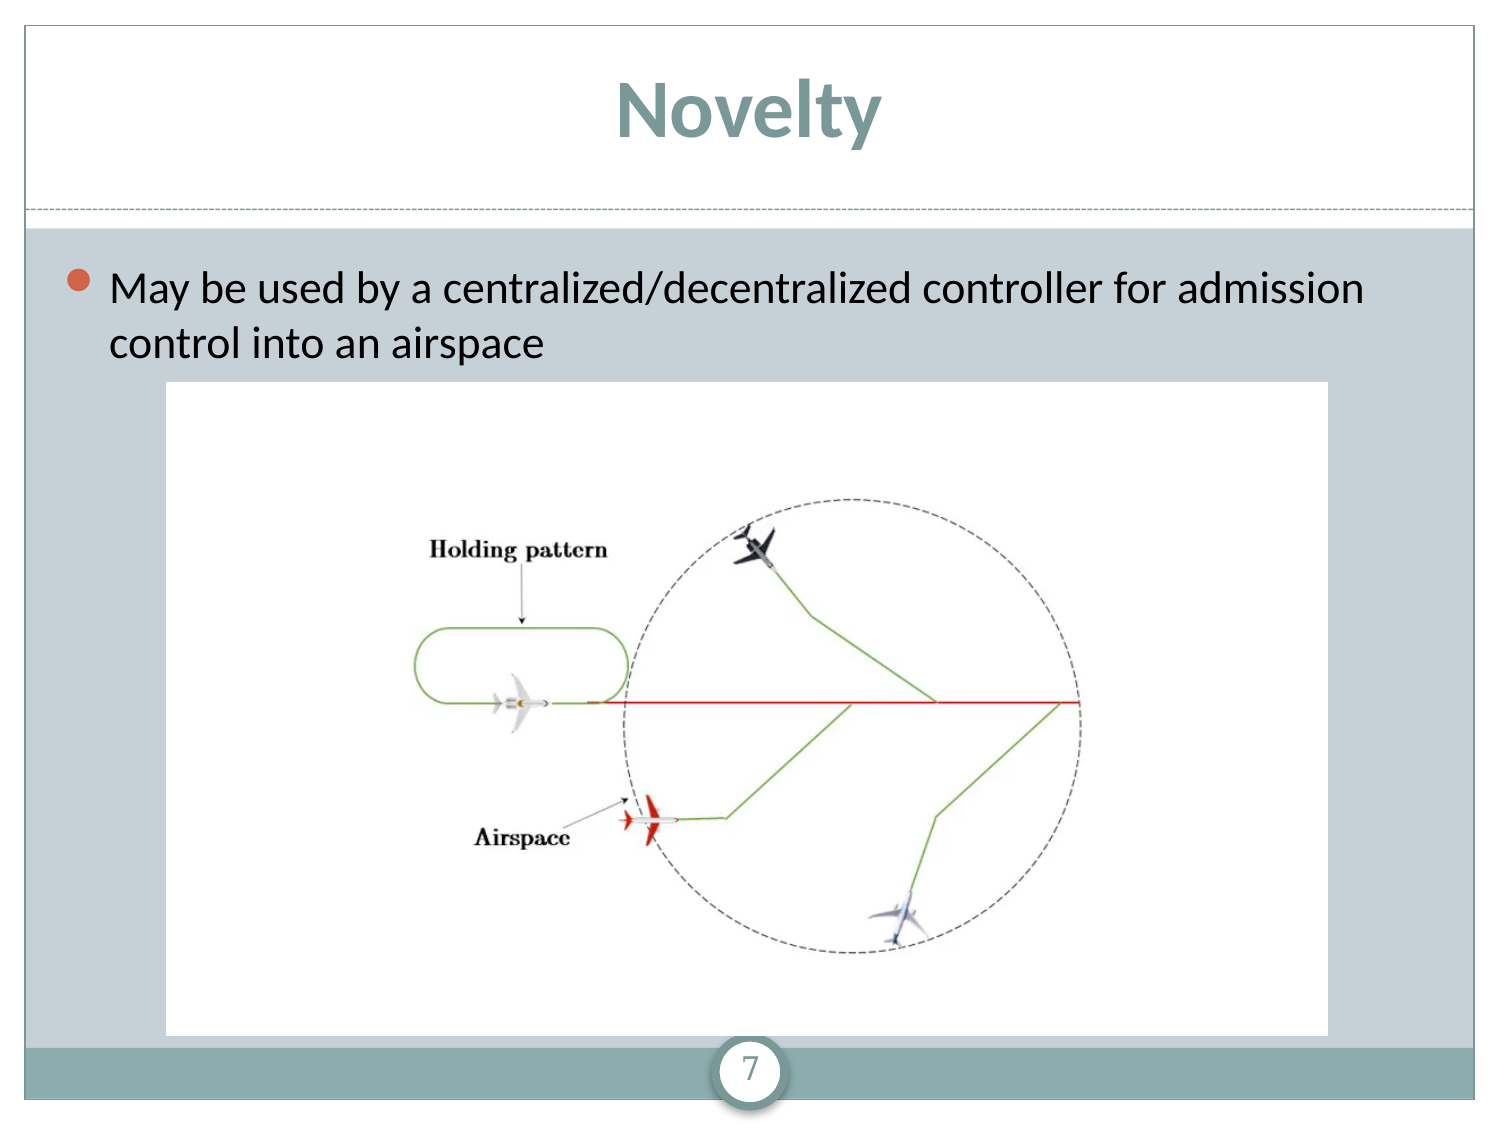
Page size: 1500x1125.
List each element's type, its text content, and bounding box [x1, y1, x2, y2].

title Novelty [49, 37, 1450, 162]
slide_number 7 [712, 1046, 788, 1107]
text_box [164, 381, 1329, 1037]
list May be used by a centralized/decentralized controller for admission control into an airspace [49, 250, 1445, 1001]
